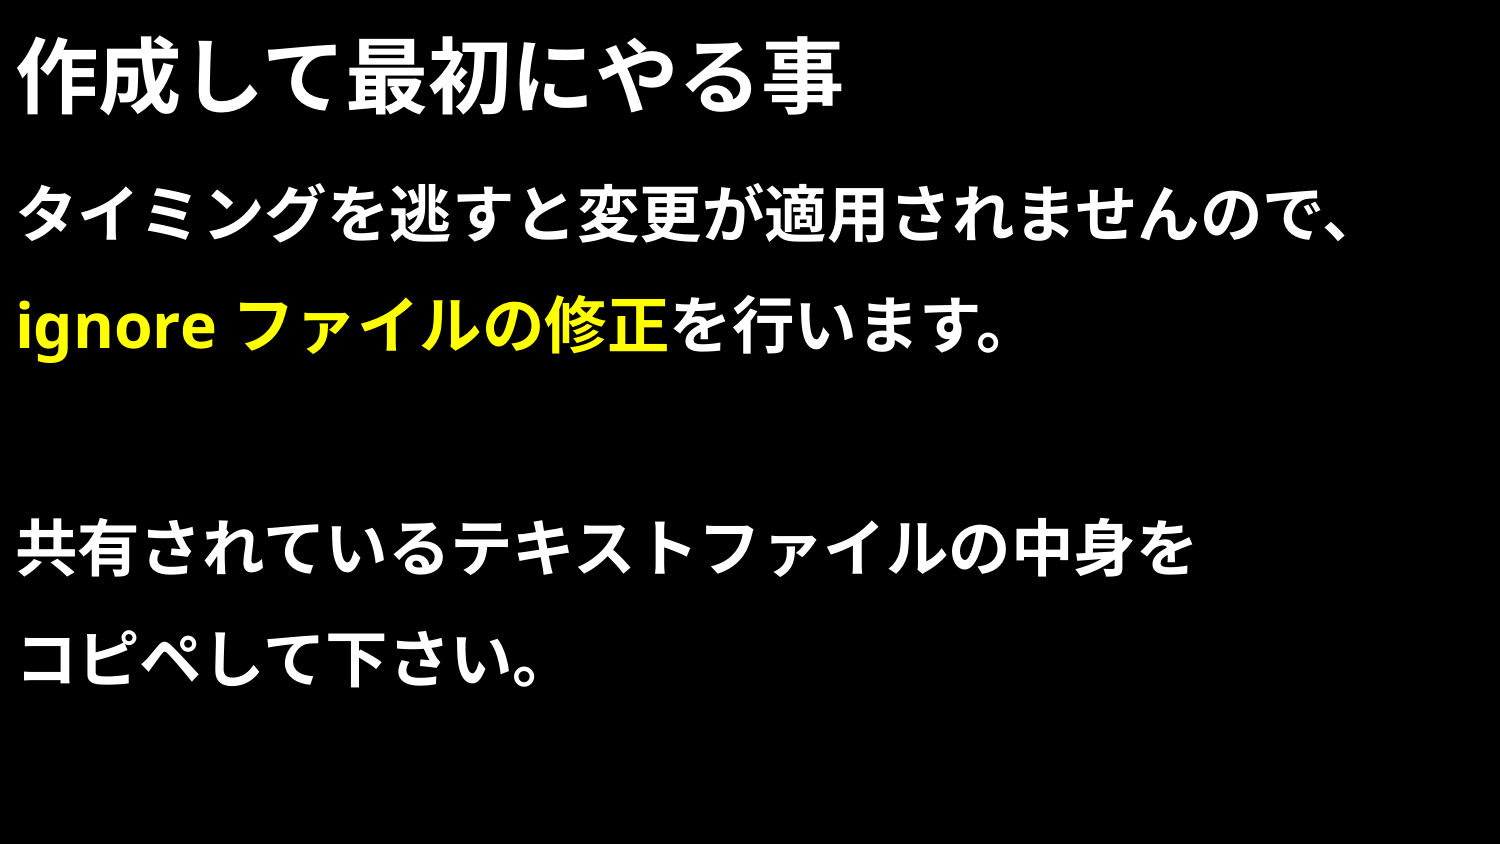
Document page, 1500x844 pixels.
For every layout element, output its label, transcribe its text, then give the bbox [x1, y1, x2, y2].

list タイミングを逃すと変更が適用されませんので、 ignoreファイルの修正を行います。 共有されているテキストファイルの中身を コピペして下さい。 [0, 149, 1500, 844]
title 作成して最初にやる事 [0, 0, 1500, 149]
